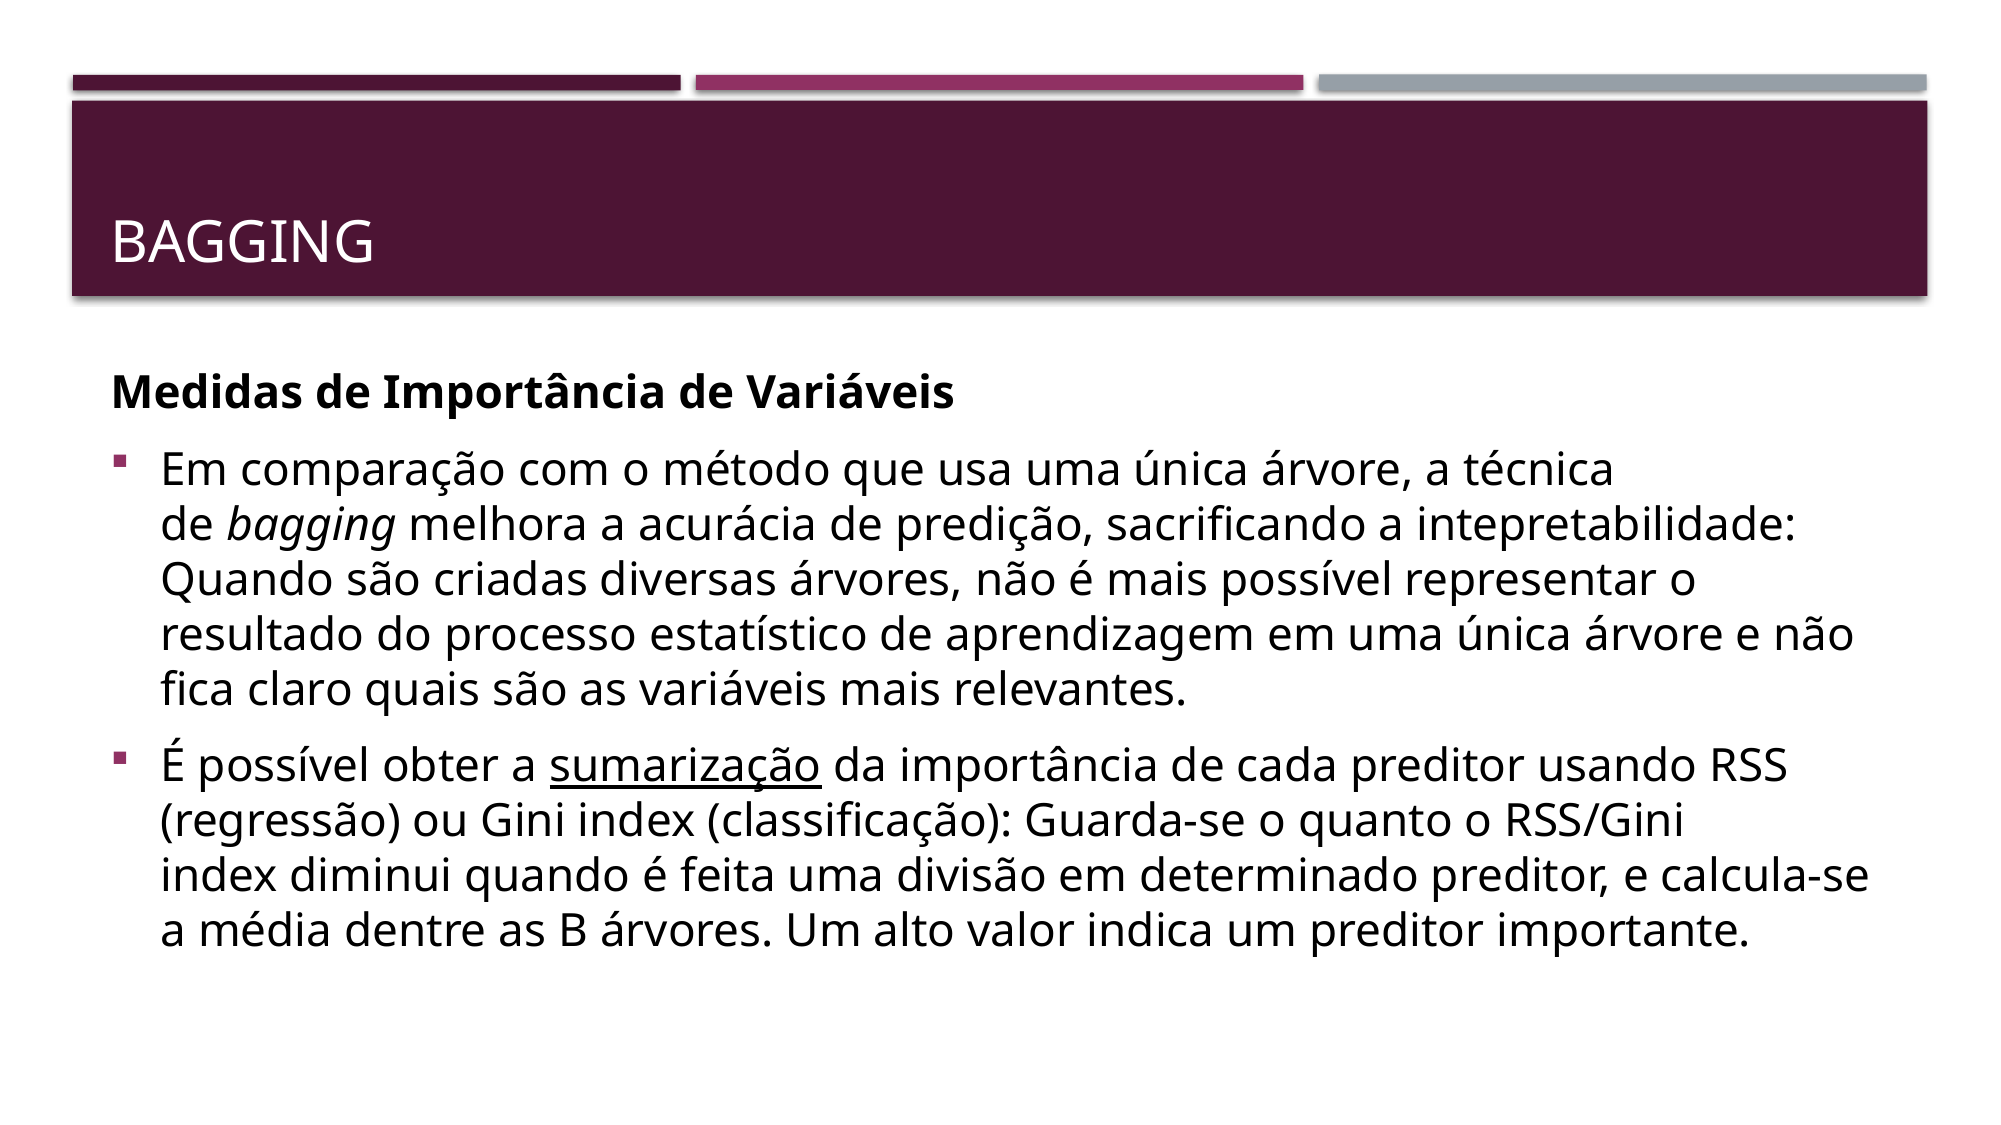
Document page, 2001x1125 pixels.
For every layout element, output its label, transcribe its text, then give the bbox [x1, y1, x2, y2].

title bagging [95, 115, 1905, 282]
list Medidas de Importância de Variáveis Em comparação com o método que usa uma única árvore, a técnica de bagging melhora a acurácia de predição, sacrificando a intepretabilidade: Quando são criadas diversas árvores, não é mais possível representar o resultado do processo estatístico de aprendizagem em uma única árvore e não fica claro quais são as variáveis mais relevantes. É possível obter a sumarização da importância de cada preditor usando RSS (regressão) ou Gini index (classificação): Guarda-se o quanto o RSS/Gini index diminui quando é feita uma divisão em determinado preditor, e calcula-se a média dentre as B árvores. Um alto valor indica um preditor importante. [95, 357, 1905, 962]
